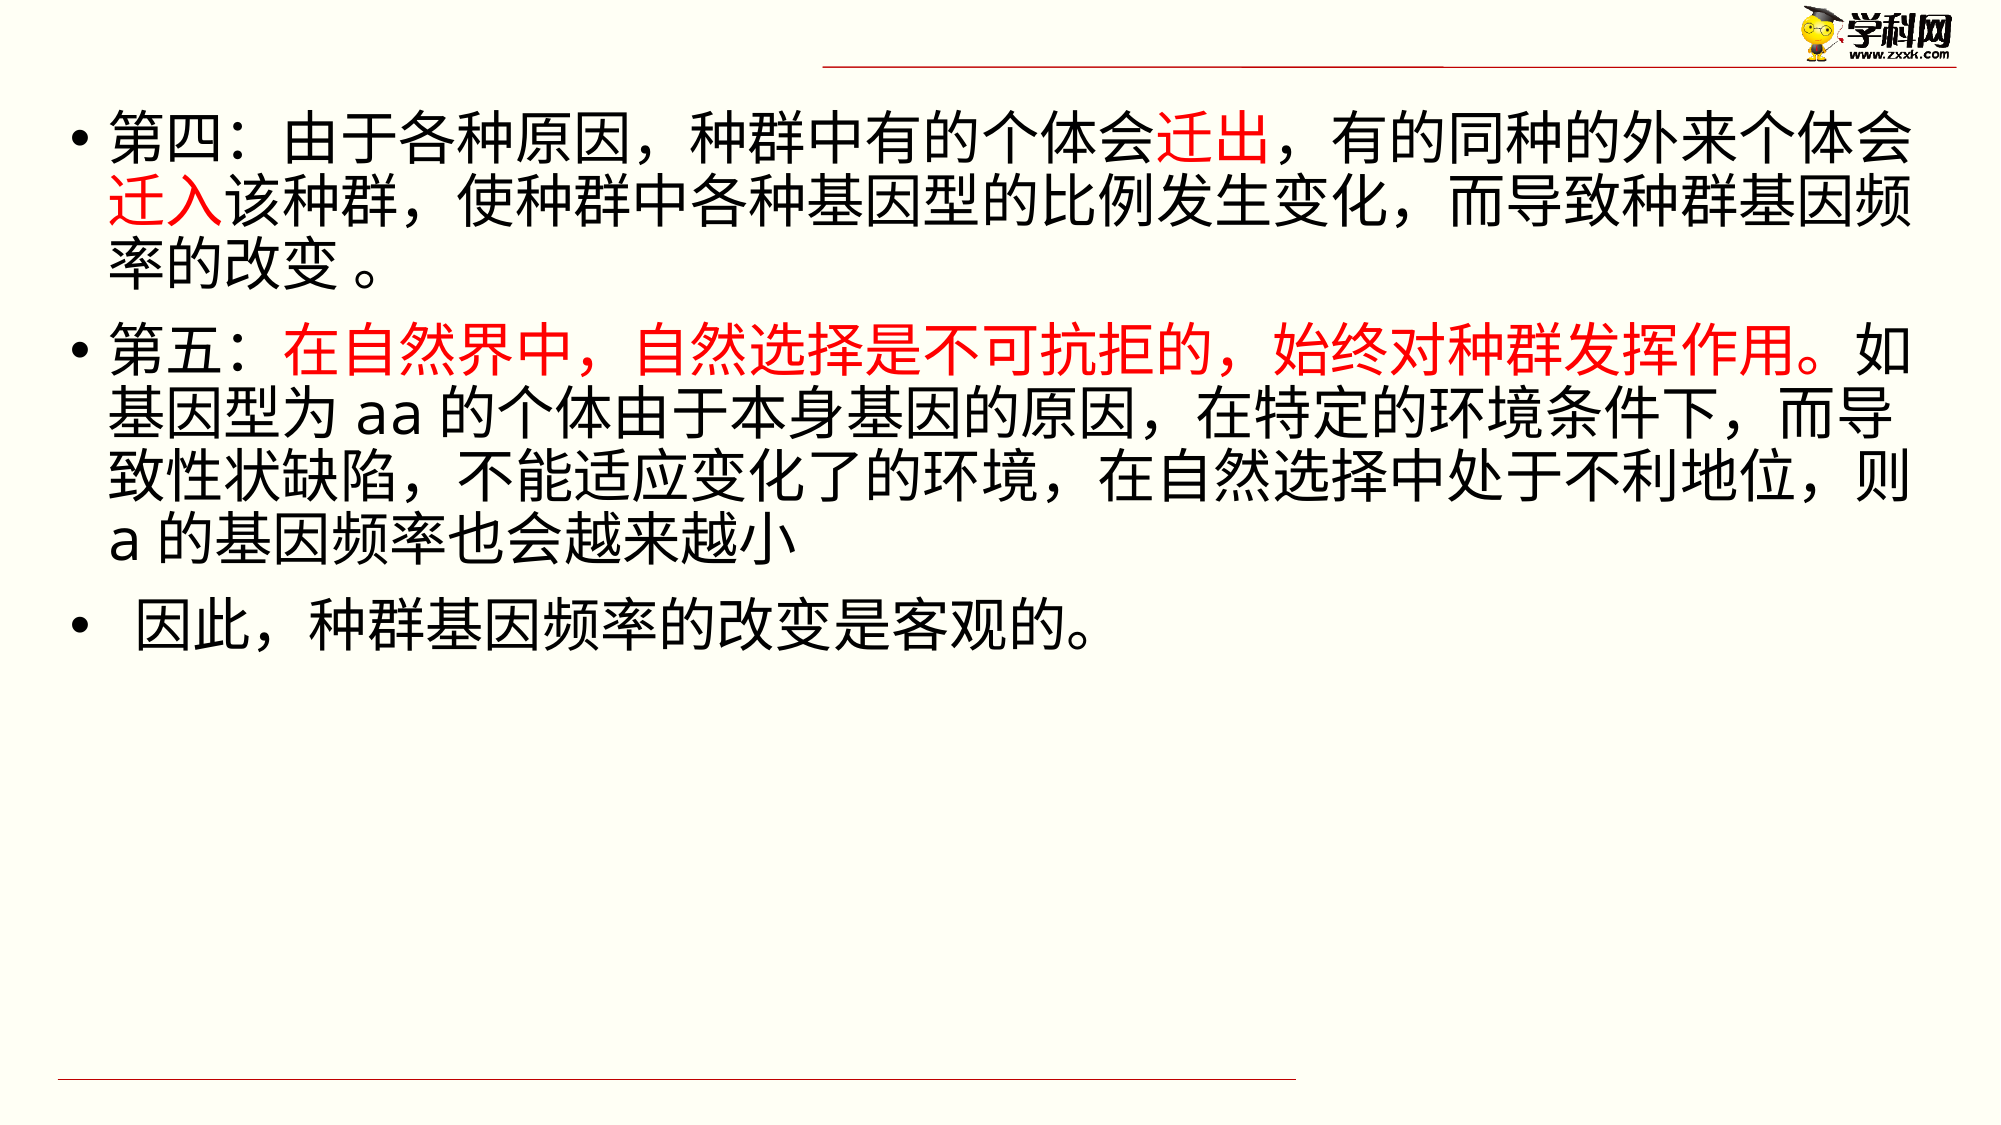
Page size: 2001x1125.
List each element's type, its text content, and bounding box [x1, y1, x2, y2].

list 第四：由于各种原因，种群中有的个体会迁出，有的同种的外来个体会迁入该种群，使种群中各种基因型的比例发生变化，而导致种群基因频率的改变 。 第五：在自然界中，自然选择是不可抗拒的，始终对种群发挥作用。如基因型为aa的个体由于本身基因的原因，在特定的环境条件下，而导致性状缺陷，不能适应变化了的环境，在自然选择中处于不利地位，则a的基因频率也会越来越小 因此，种群基因频率的改变是客观的。 [54, 101, 1961, 1012]
picture [1798, 0, 1957, 68]
